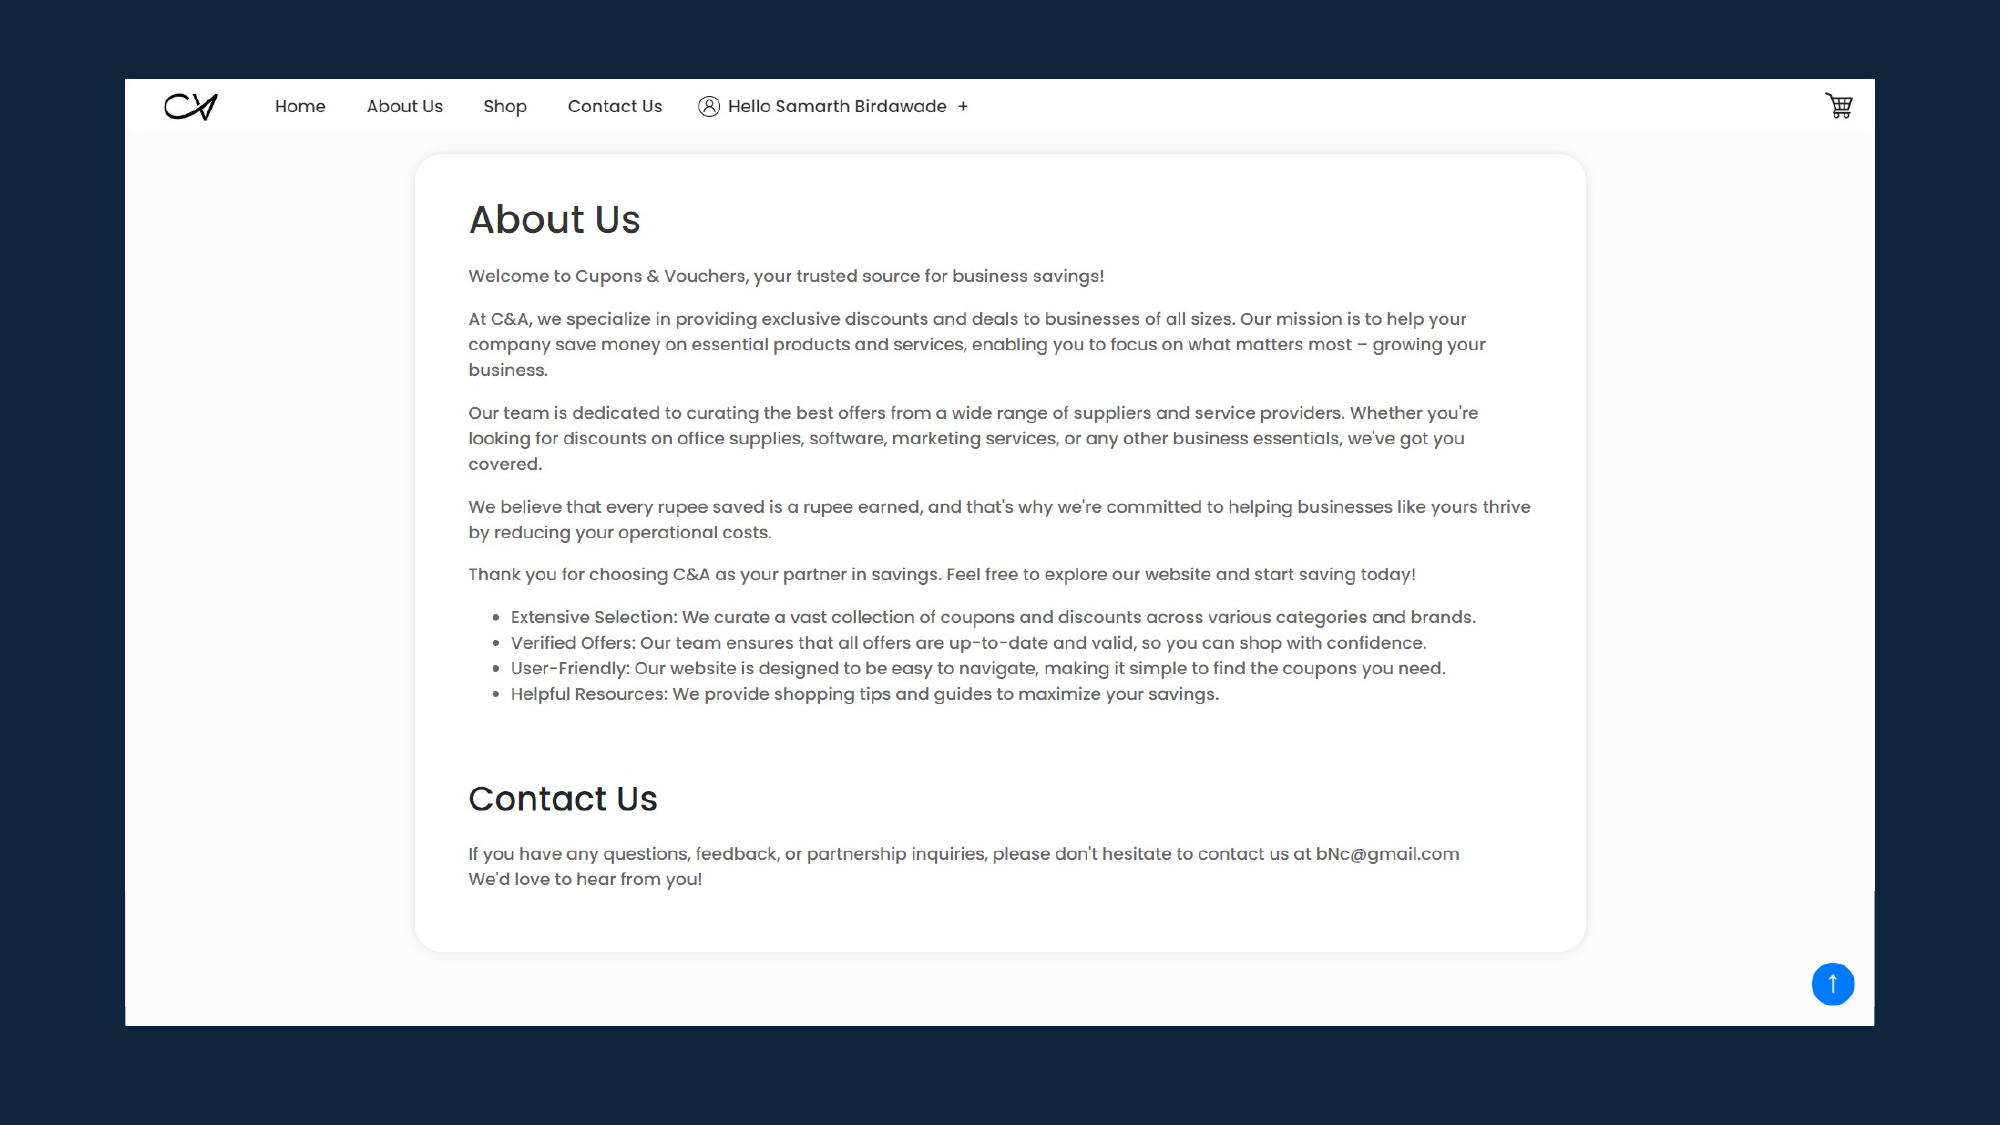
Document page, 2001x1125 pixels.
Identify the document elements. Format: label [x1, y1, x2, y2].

picture [107, 79, 1875, 1026]
